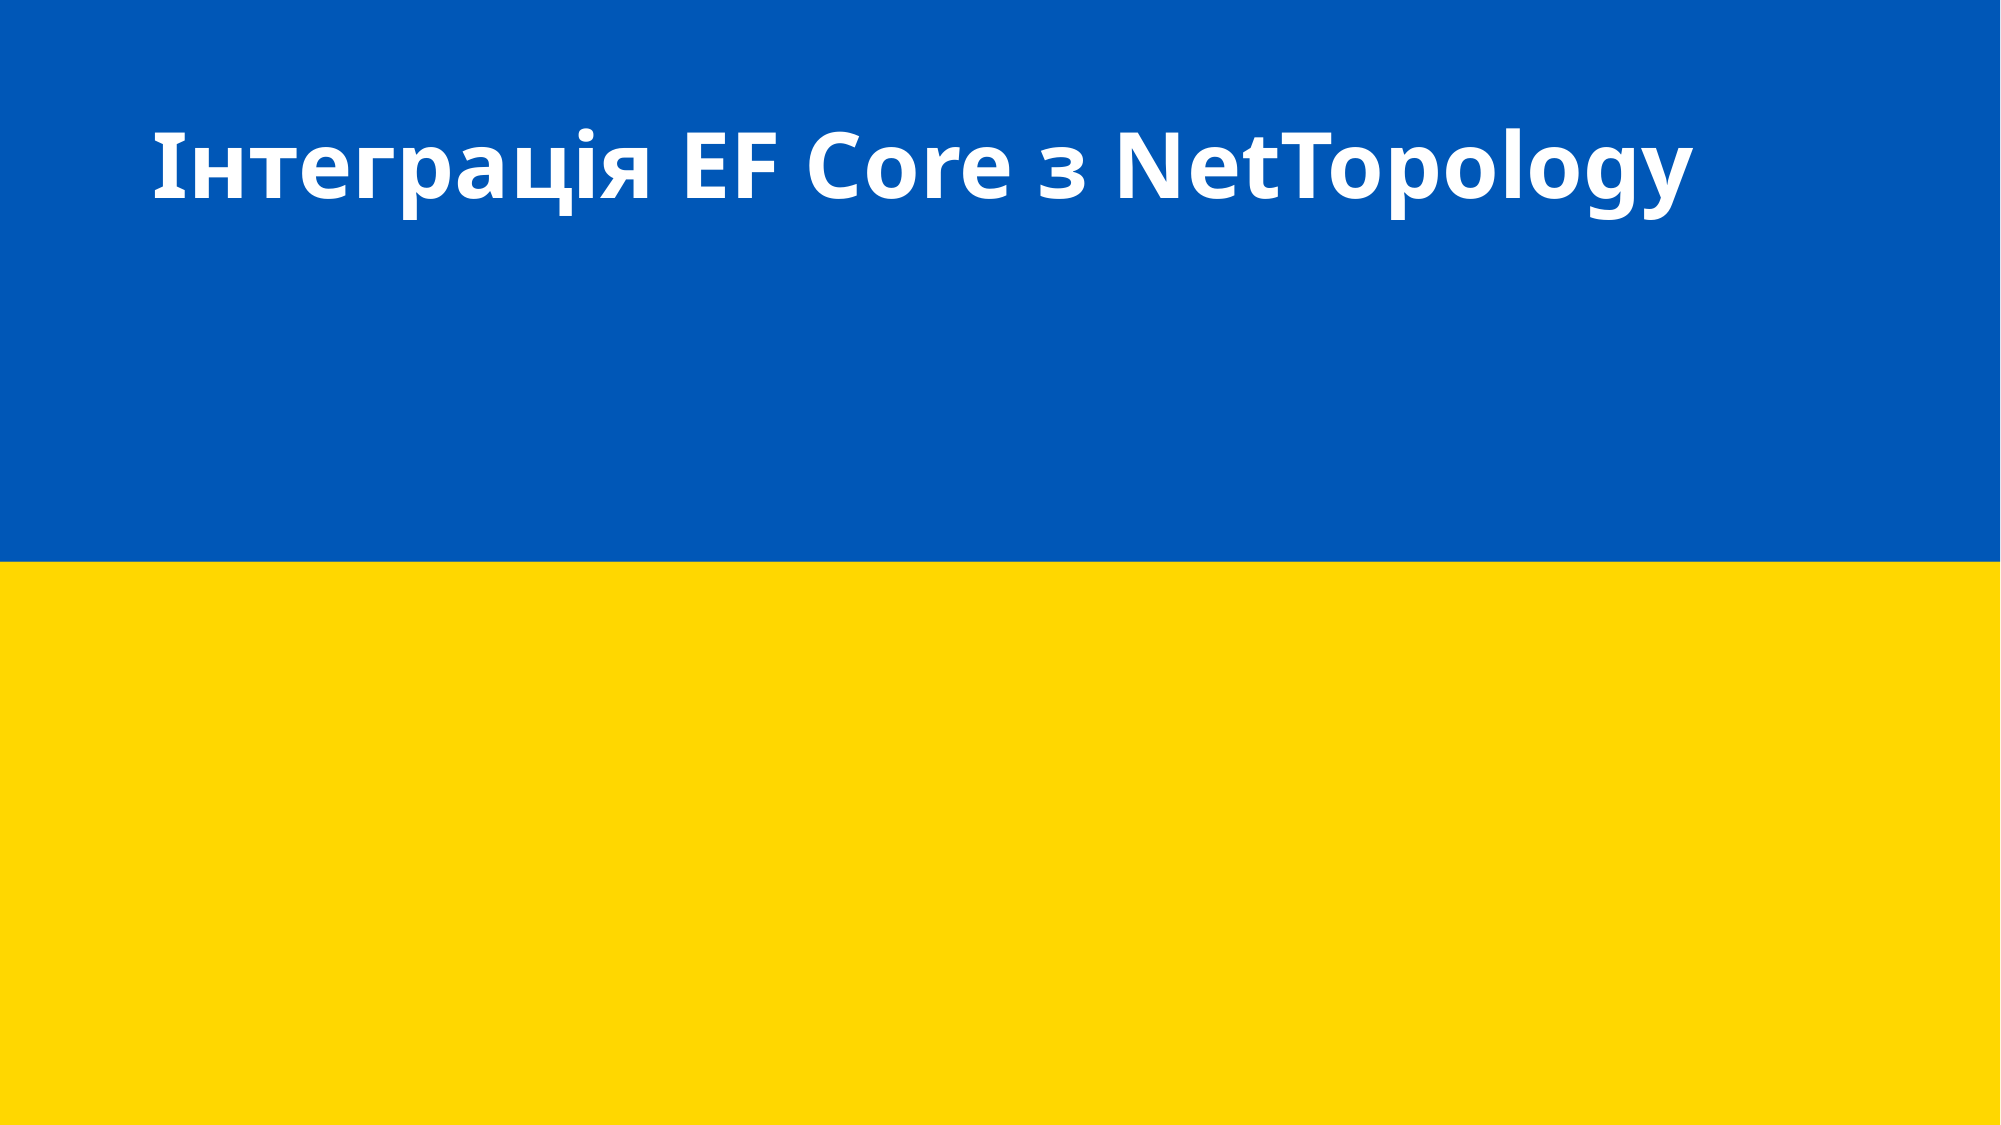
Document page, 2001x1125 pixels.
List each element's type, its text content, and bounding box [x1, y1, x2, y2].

title Інтеграція EF Core з NetTopology [137, 59, 1863, 278]
picture [0, 0, 2001, 1125]
